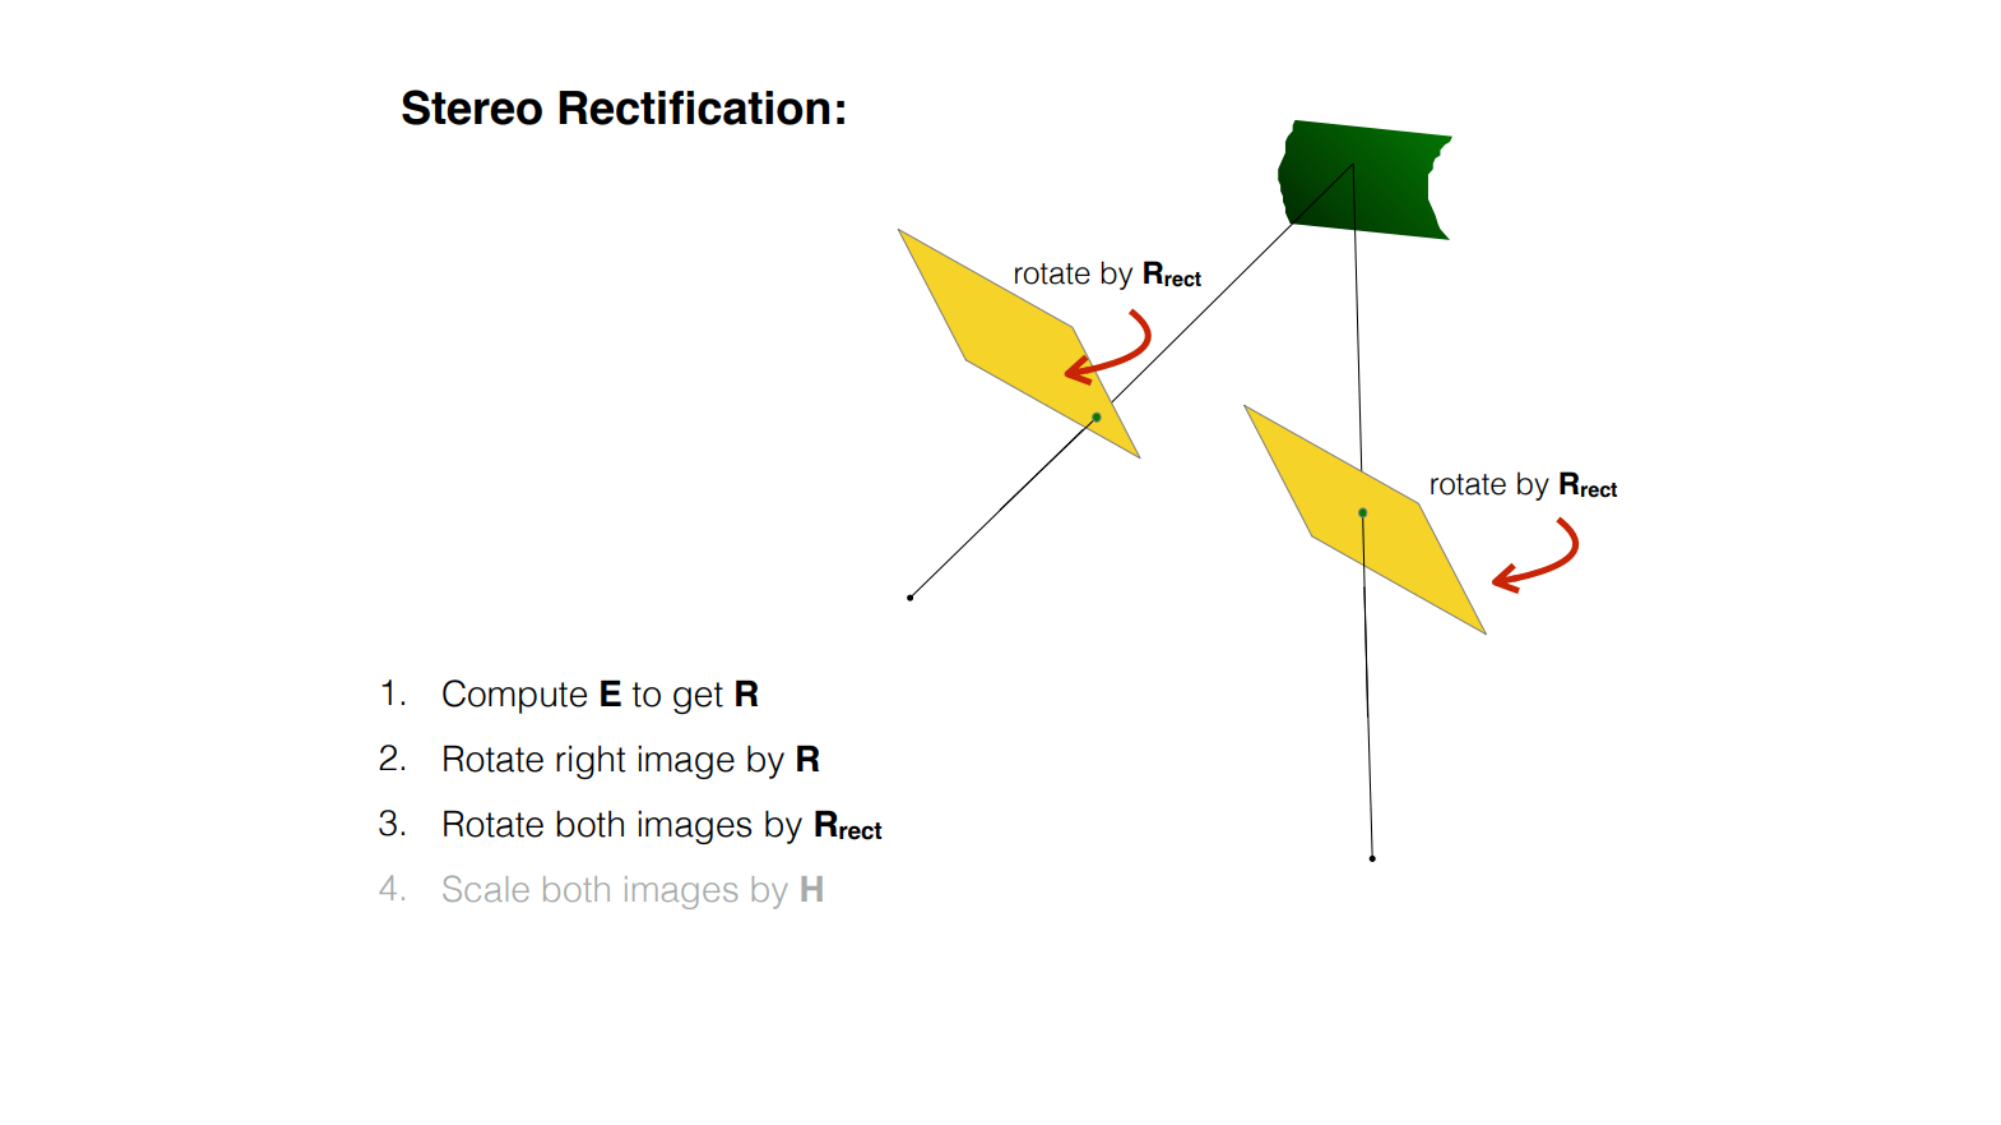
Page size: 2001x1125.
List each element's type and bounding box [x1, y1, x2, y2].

picture [374, 59, 1626, 949]
